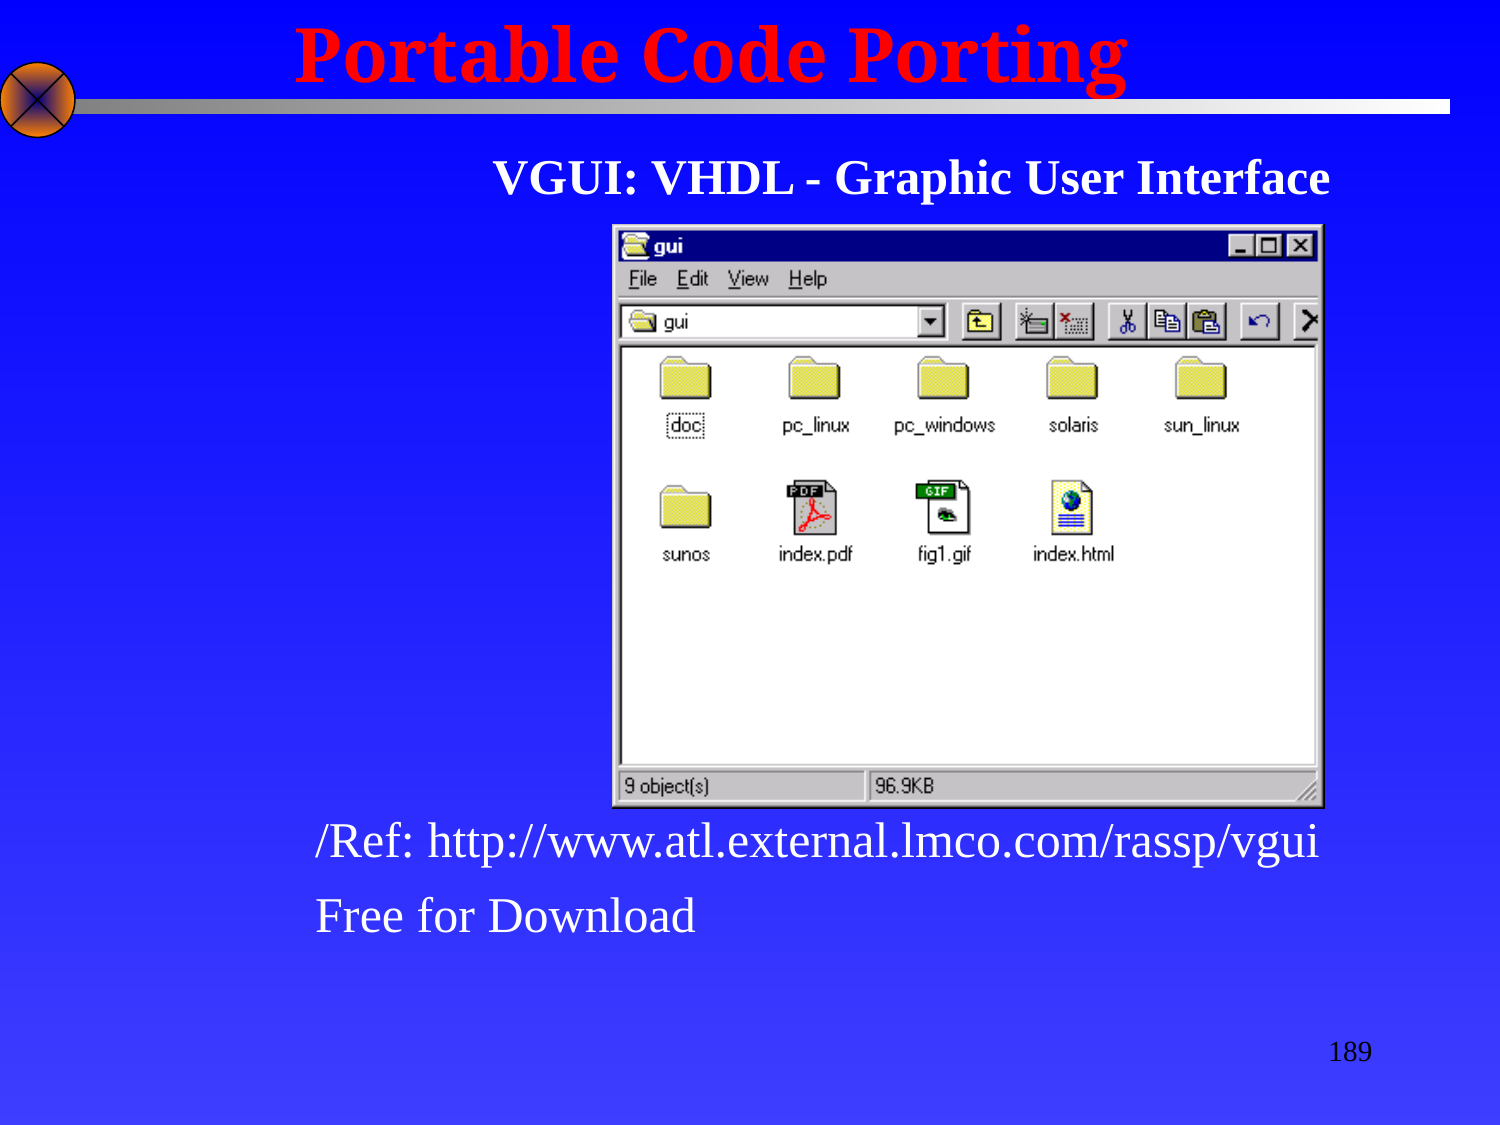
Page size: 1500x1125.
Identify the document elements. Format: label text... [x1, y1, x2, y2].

text_box Ref: http://www.atl.external.lmco.com/rassp/vgui/ [300, 799, 1336, 875]
text_box VGUI: VHDL - Graphic User Interface [477, 137, 1346, 213]
text_box [0, 62, 75, 138]
text_box Free for Download [300, 874, 711, 950]
slide_number 189 [1074, 1025, 1388, 1100]
picture [612, 224, 1325, 809]
text_box Portable Code Porting [187, 0, 1238, 99]
text_box [73, 99, 1450, 114]
